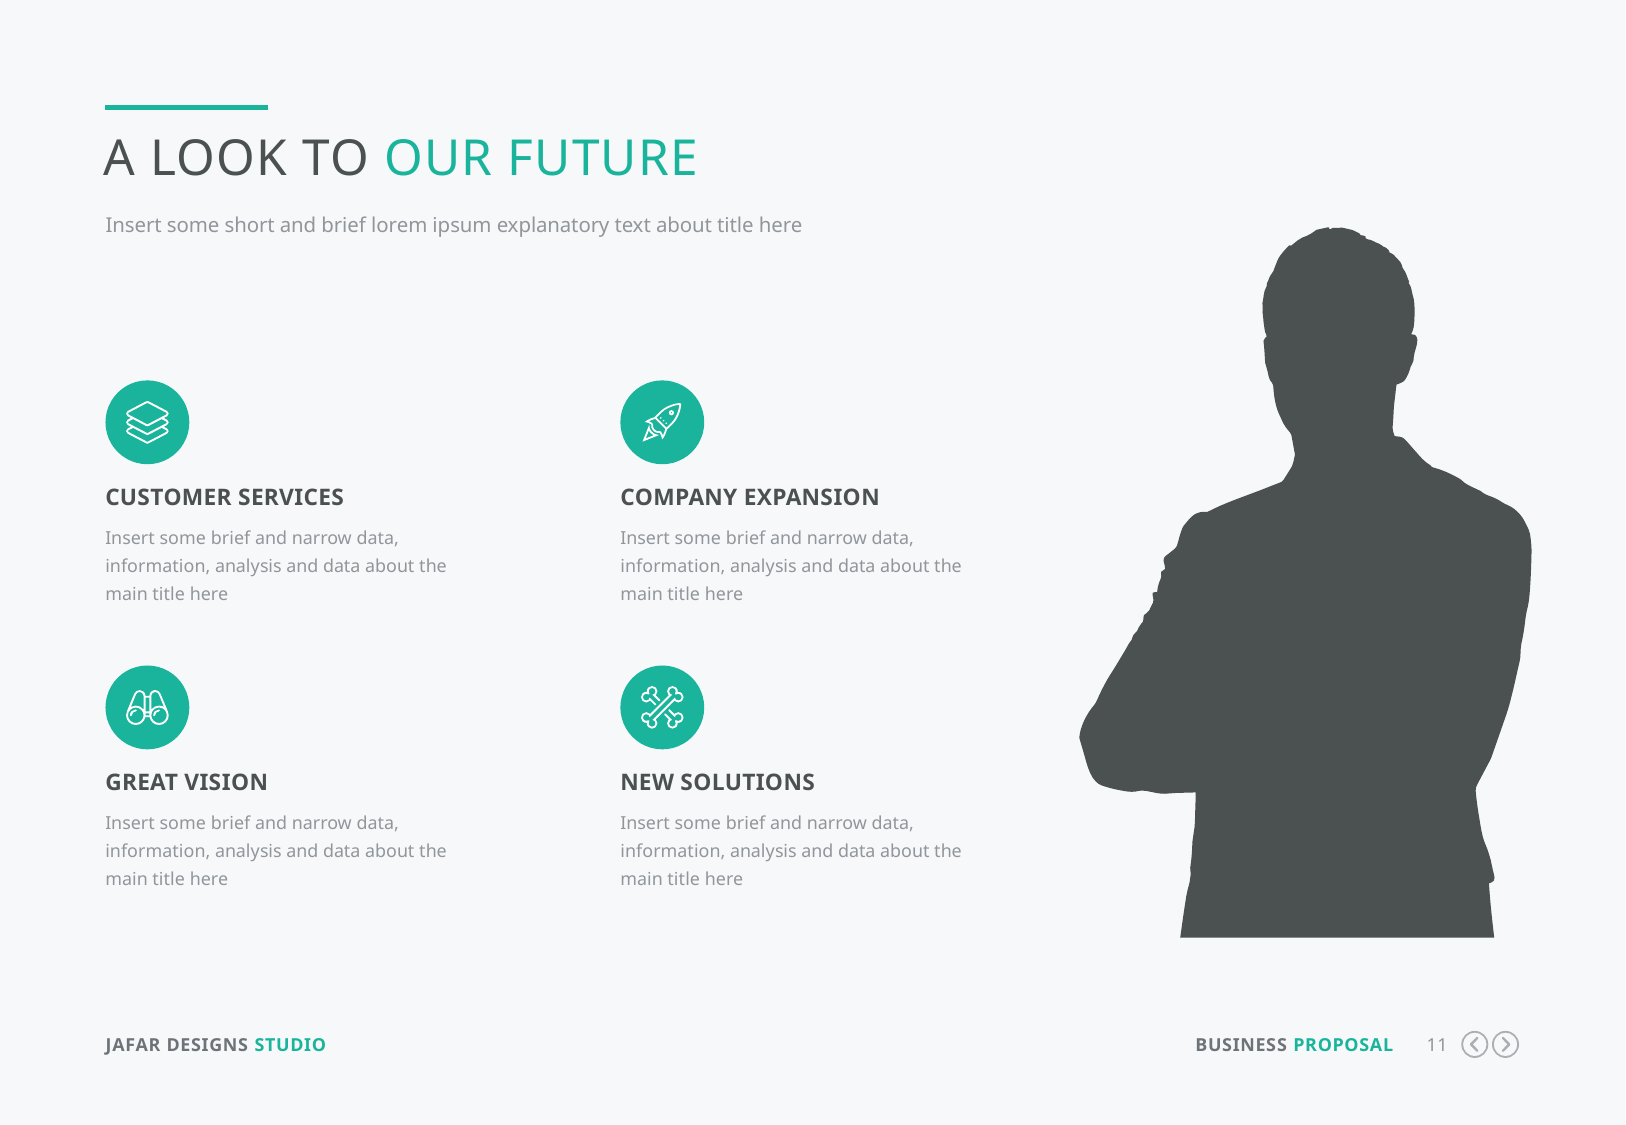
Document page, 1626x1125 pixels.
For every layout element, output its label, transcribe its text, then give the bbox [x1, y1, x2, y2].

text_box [105, 665, 190, 750]
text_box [620, 665, 705, 750]
list A look to Our Future [103, 125, 1518, 188]
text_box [105, 482, 481, 577]
text_box [1079, 227, 1532, 938]
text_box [105, 767, 481, 862]
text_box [620, 767, 996, 862]
list Insert some short and brief lorem ipsum explanatory text about title here [105, 209, 1519, 241]
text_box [105, 380, 190, 465]
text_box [620, 380, 705, 465]
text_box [620, 482, 996, 577]
